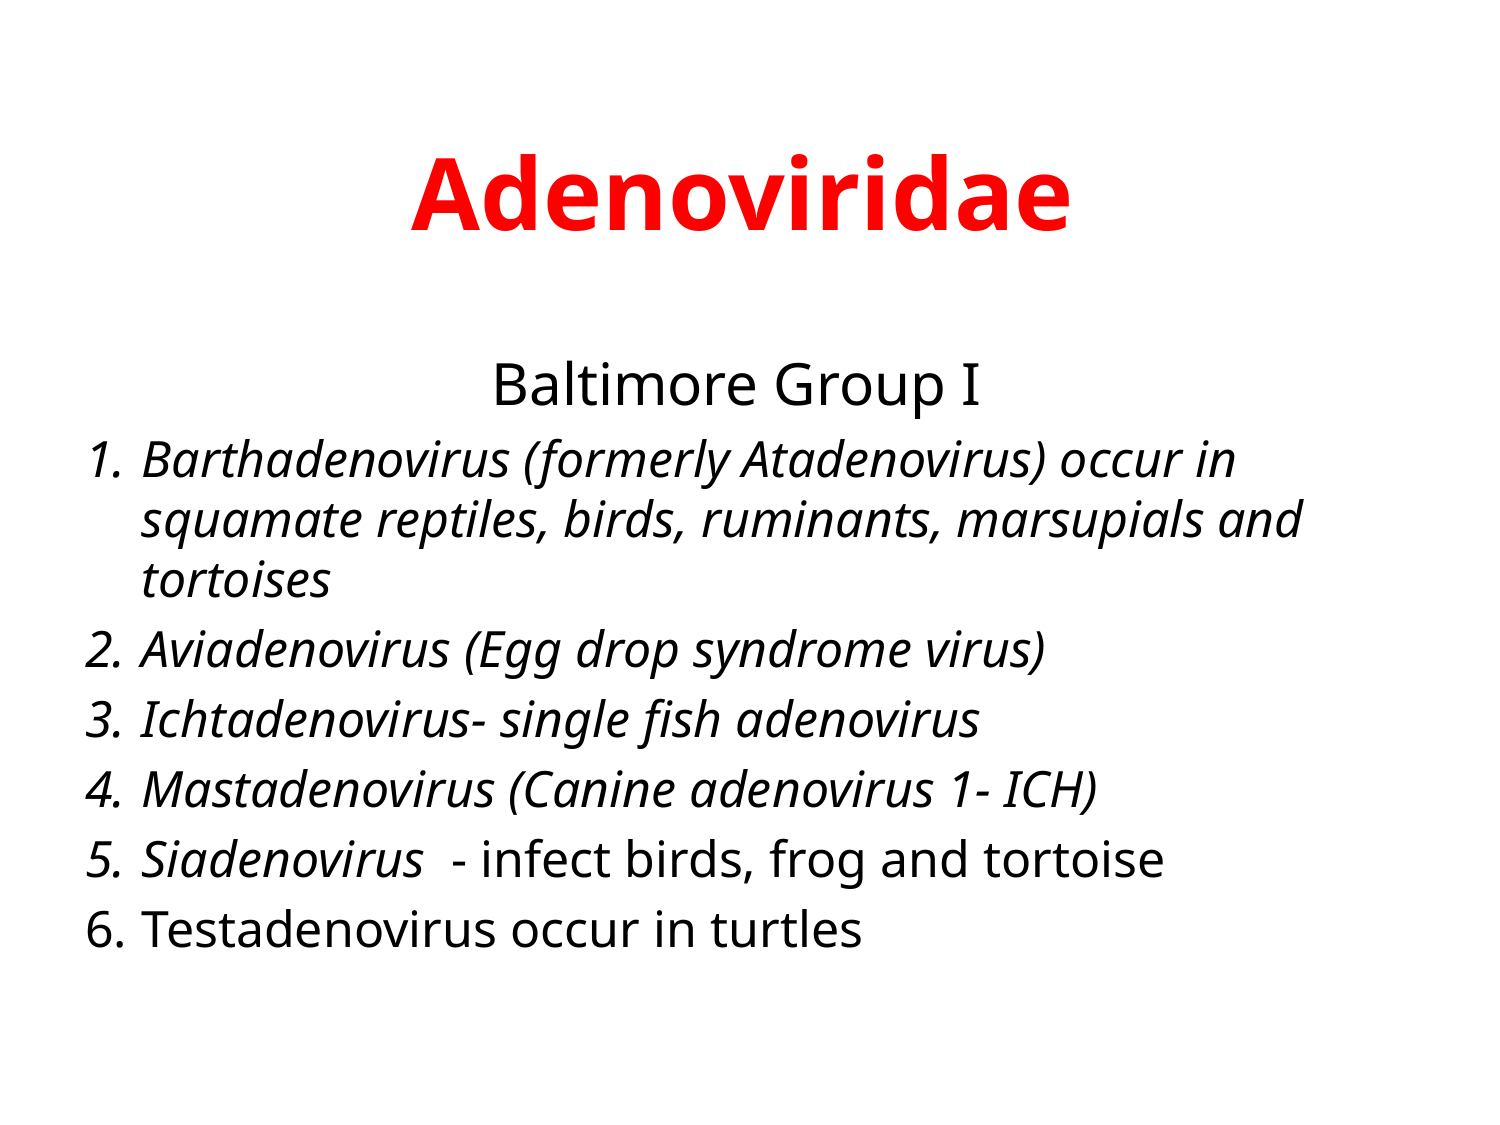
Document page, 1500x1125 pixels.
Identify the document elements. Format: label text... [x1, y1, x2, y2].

subtitle Baltimore Group I Barthadenovirus (formerly Atadenovirus) occur in squamate reptiles, birds, ruminants, marsupials and tortoises Aviadenovirus (Egg drop syndrome virus) Ichtadenovirus- single fish adenovirus Mastadenovirus (Canine adenovirus 1- ICH) Siadenovirus - infect birds, frog and tortoise Testadenovirus occur in turtles [70, 339, 1418, 926]
title Adenoviridae [105, 70, 1381, 312]
